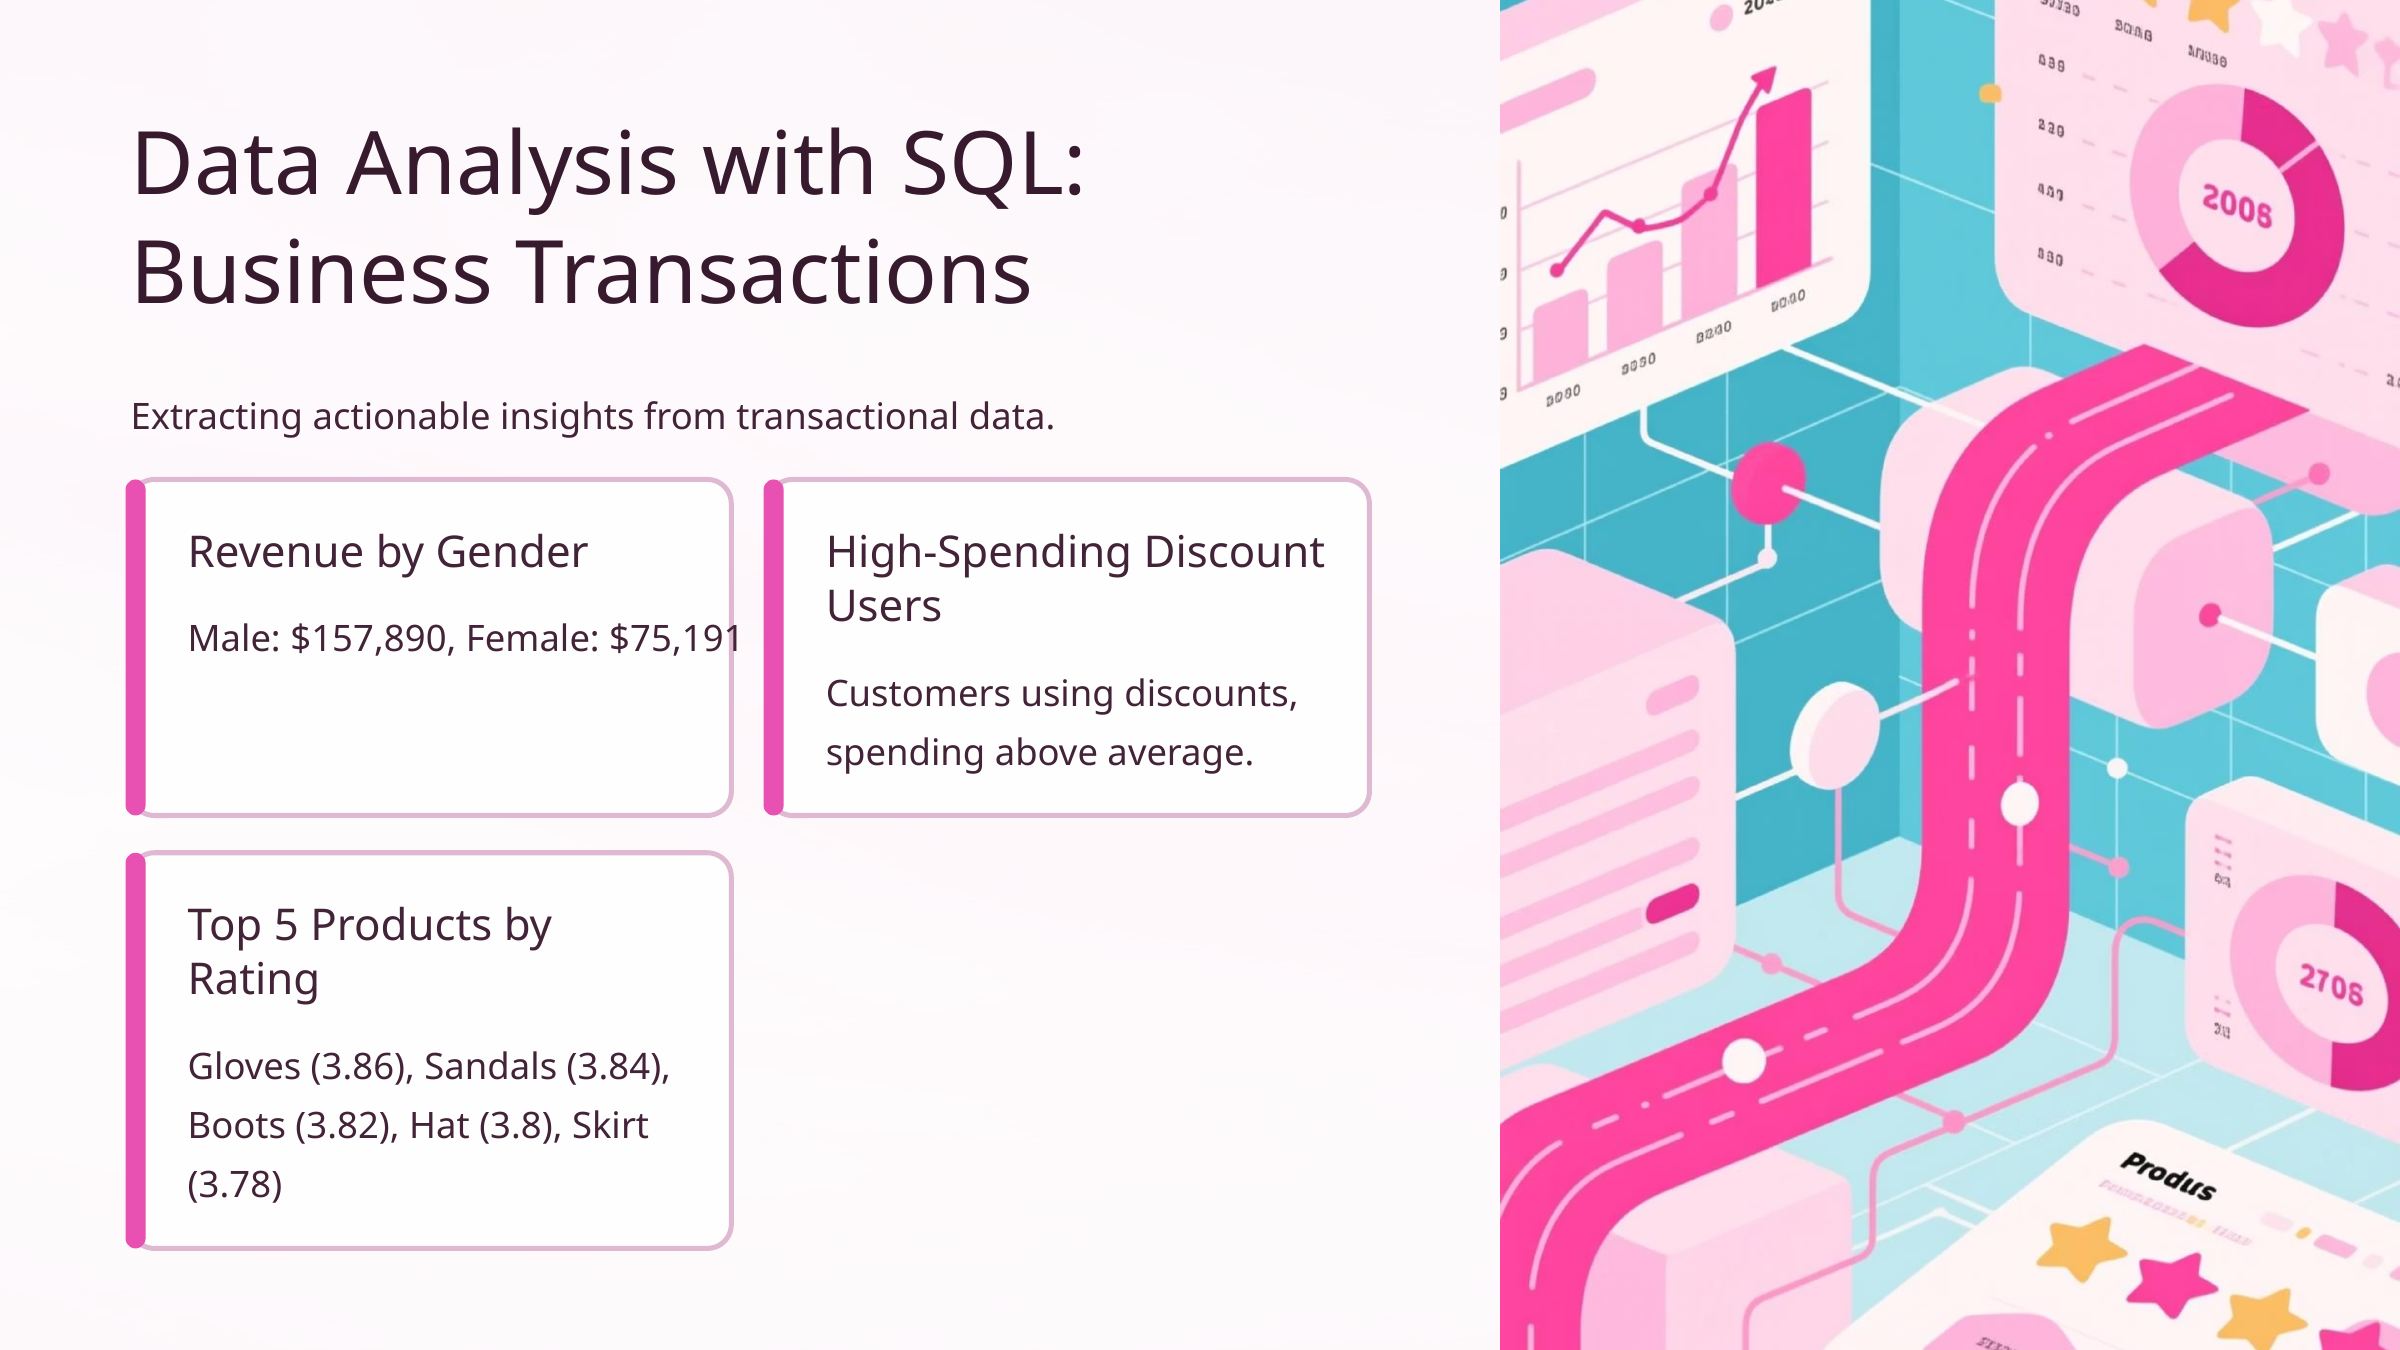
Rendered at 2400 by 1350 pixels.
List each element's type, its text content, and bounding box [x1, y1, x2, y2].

text_box Revenue by Gender [187, 521, 627, 577]
text_box Data Analysis with SQL: Business Transactions [130, 102, 1370, 322]
text_box Top 5 Products by Rating [187, 895, 689, 1005]
text_box [143, 479, 732, 816]
text_box Customers using discounts, spending above average. [825, 653, 1328, 774]
text_box [763, 479, 784, 816]
picture [1499, 0, 2400, 1350]
text_box [143, 852, 732, 1249]
text_box [125, 852, 146, 1249]
text_box [125, 479, 146, 816]
text_box Male: $157,890, Female: $75,191 [187, 599, 689, 659]
text_box [781, 479, 1370, 816]
text_box Gloves (3.86), Sandals (3.84), Boots (3.82), Hat (3.8), Skirt (3.78) [187, 1027, 689, 1207]
text_box Extracting actionable insights from transactional data. [130, 377, 1370, 438]
text_box High-Spending Discount Users [825, 521, 1328, 632]
